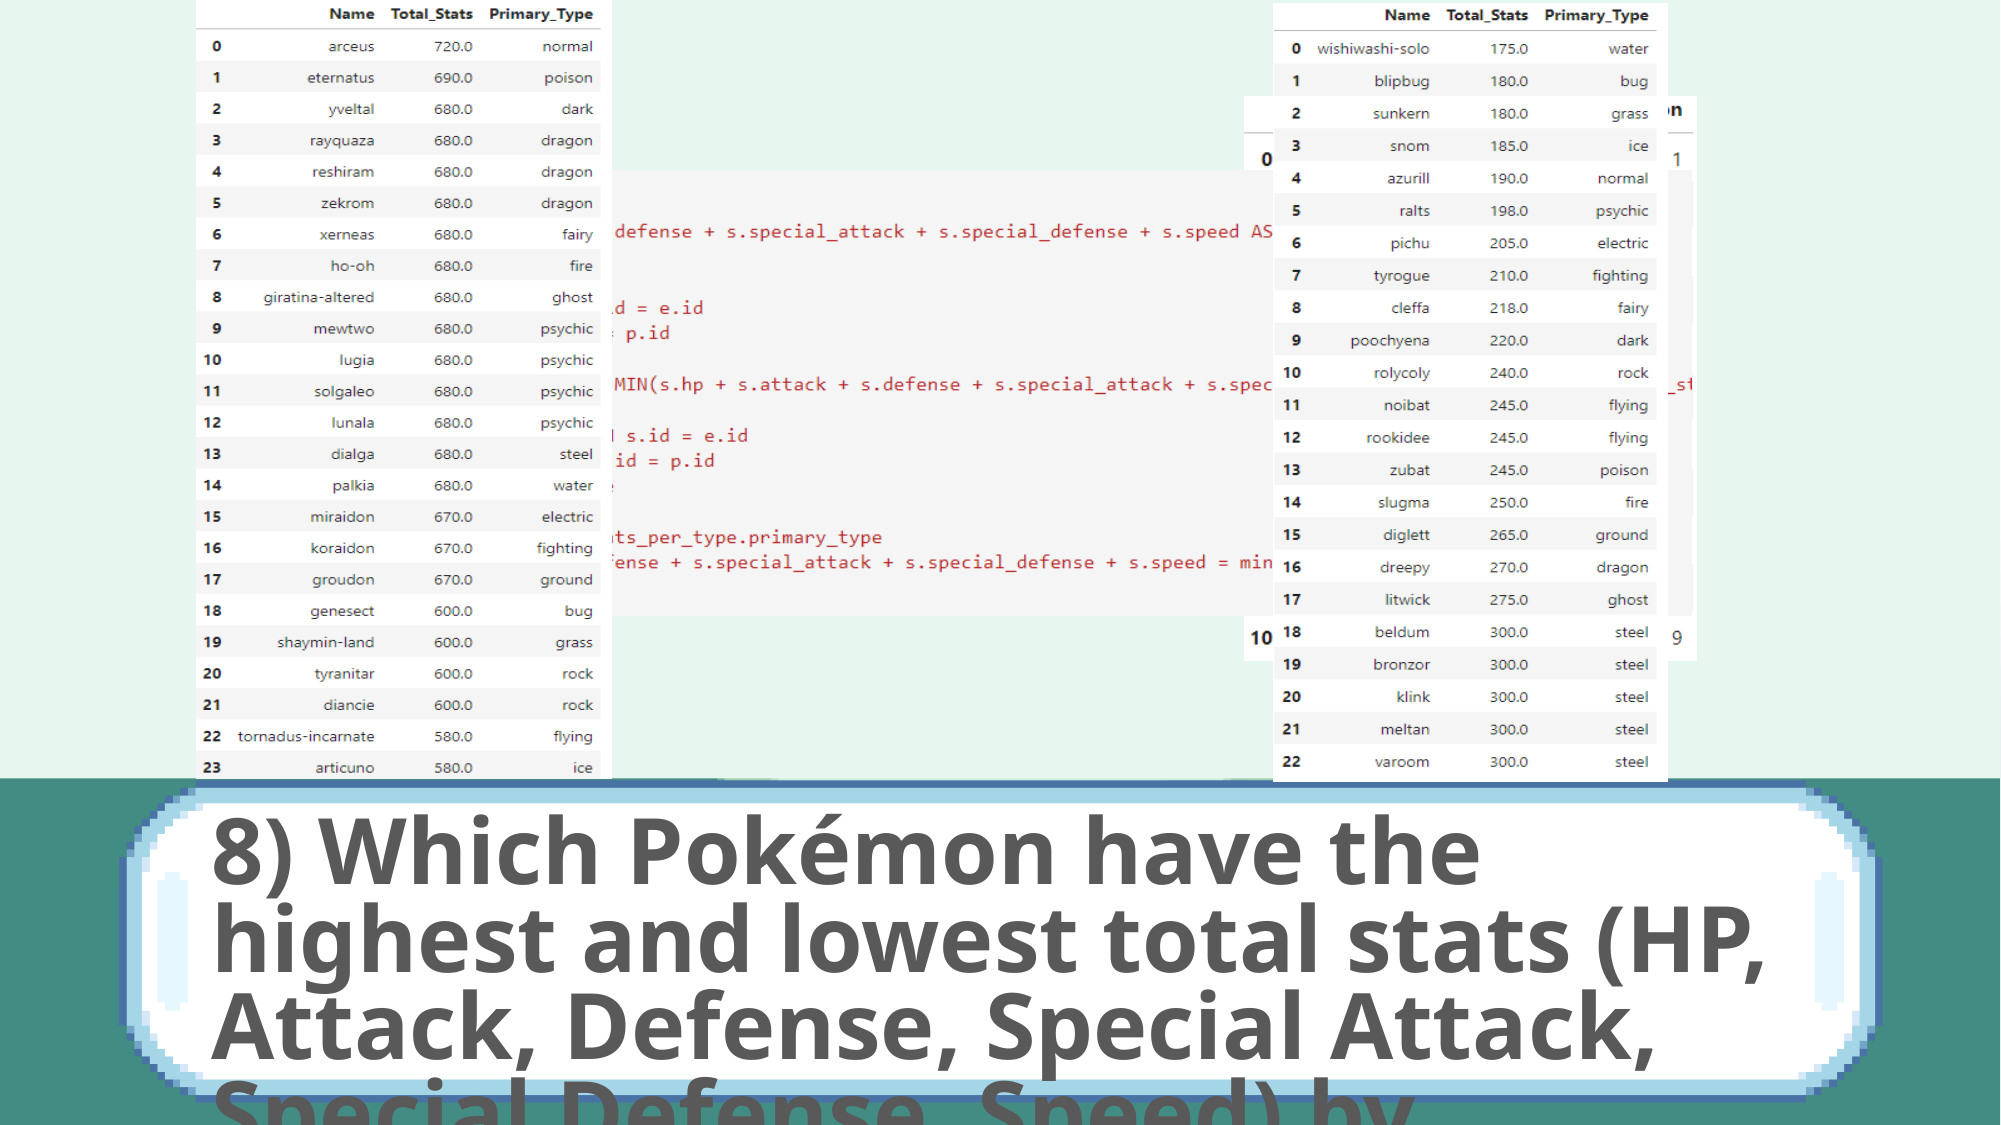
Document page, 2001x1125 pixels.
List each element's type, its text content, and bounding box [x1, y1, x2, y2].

text_box [612, 0, 2000, 779]
text_box [0, 0, 196, 779]
list 8) Which Pokémon have the highest and lowest total stats (HP, Attack, Defense, Special Attack, Special Defense, Speed) by Generation and Type? [196, 806, 1844, 1059]
picture [0, 0, 2001, 1125]
